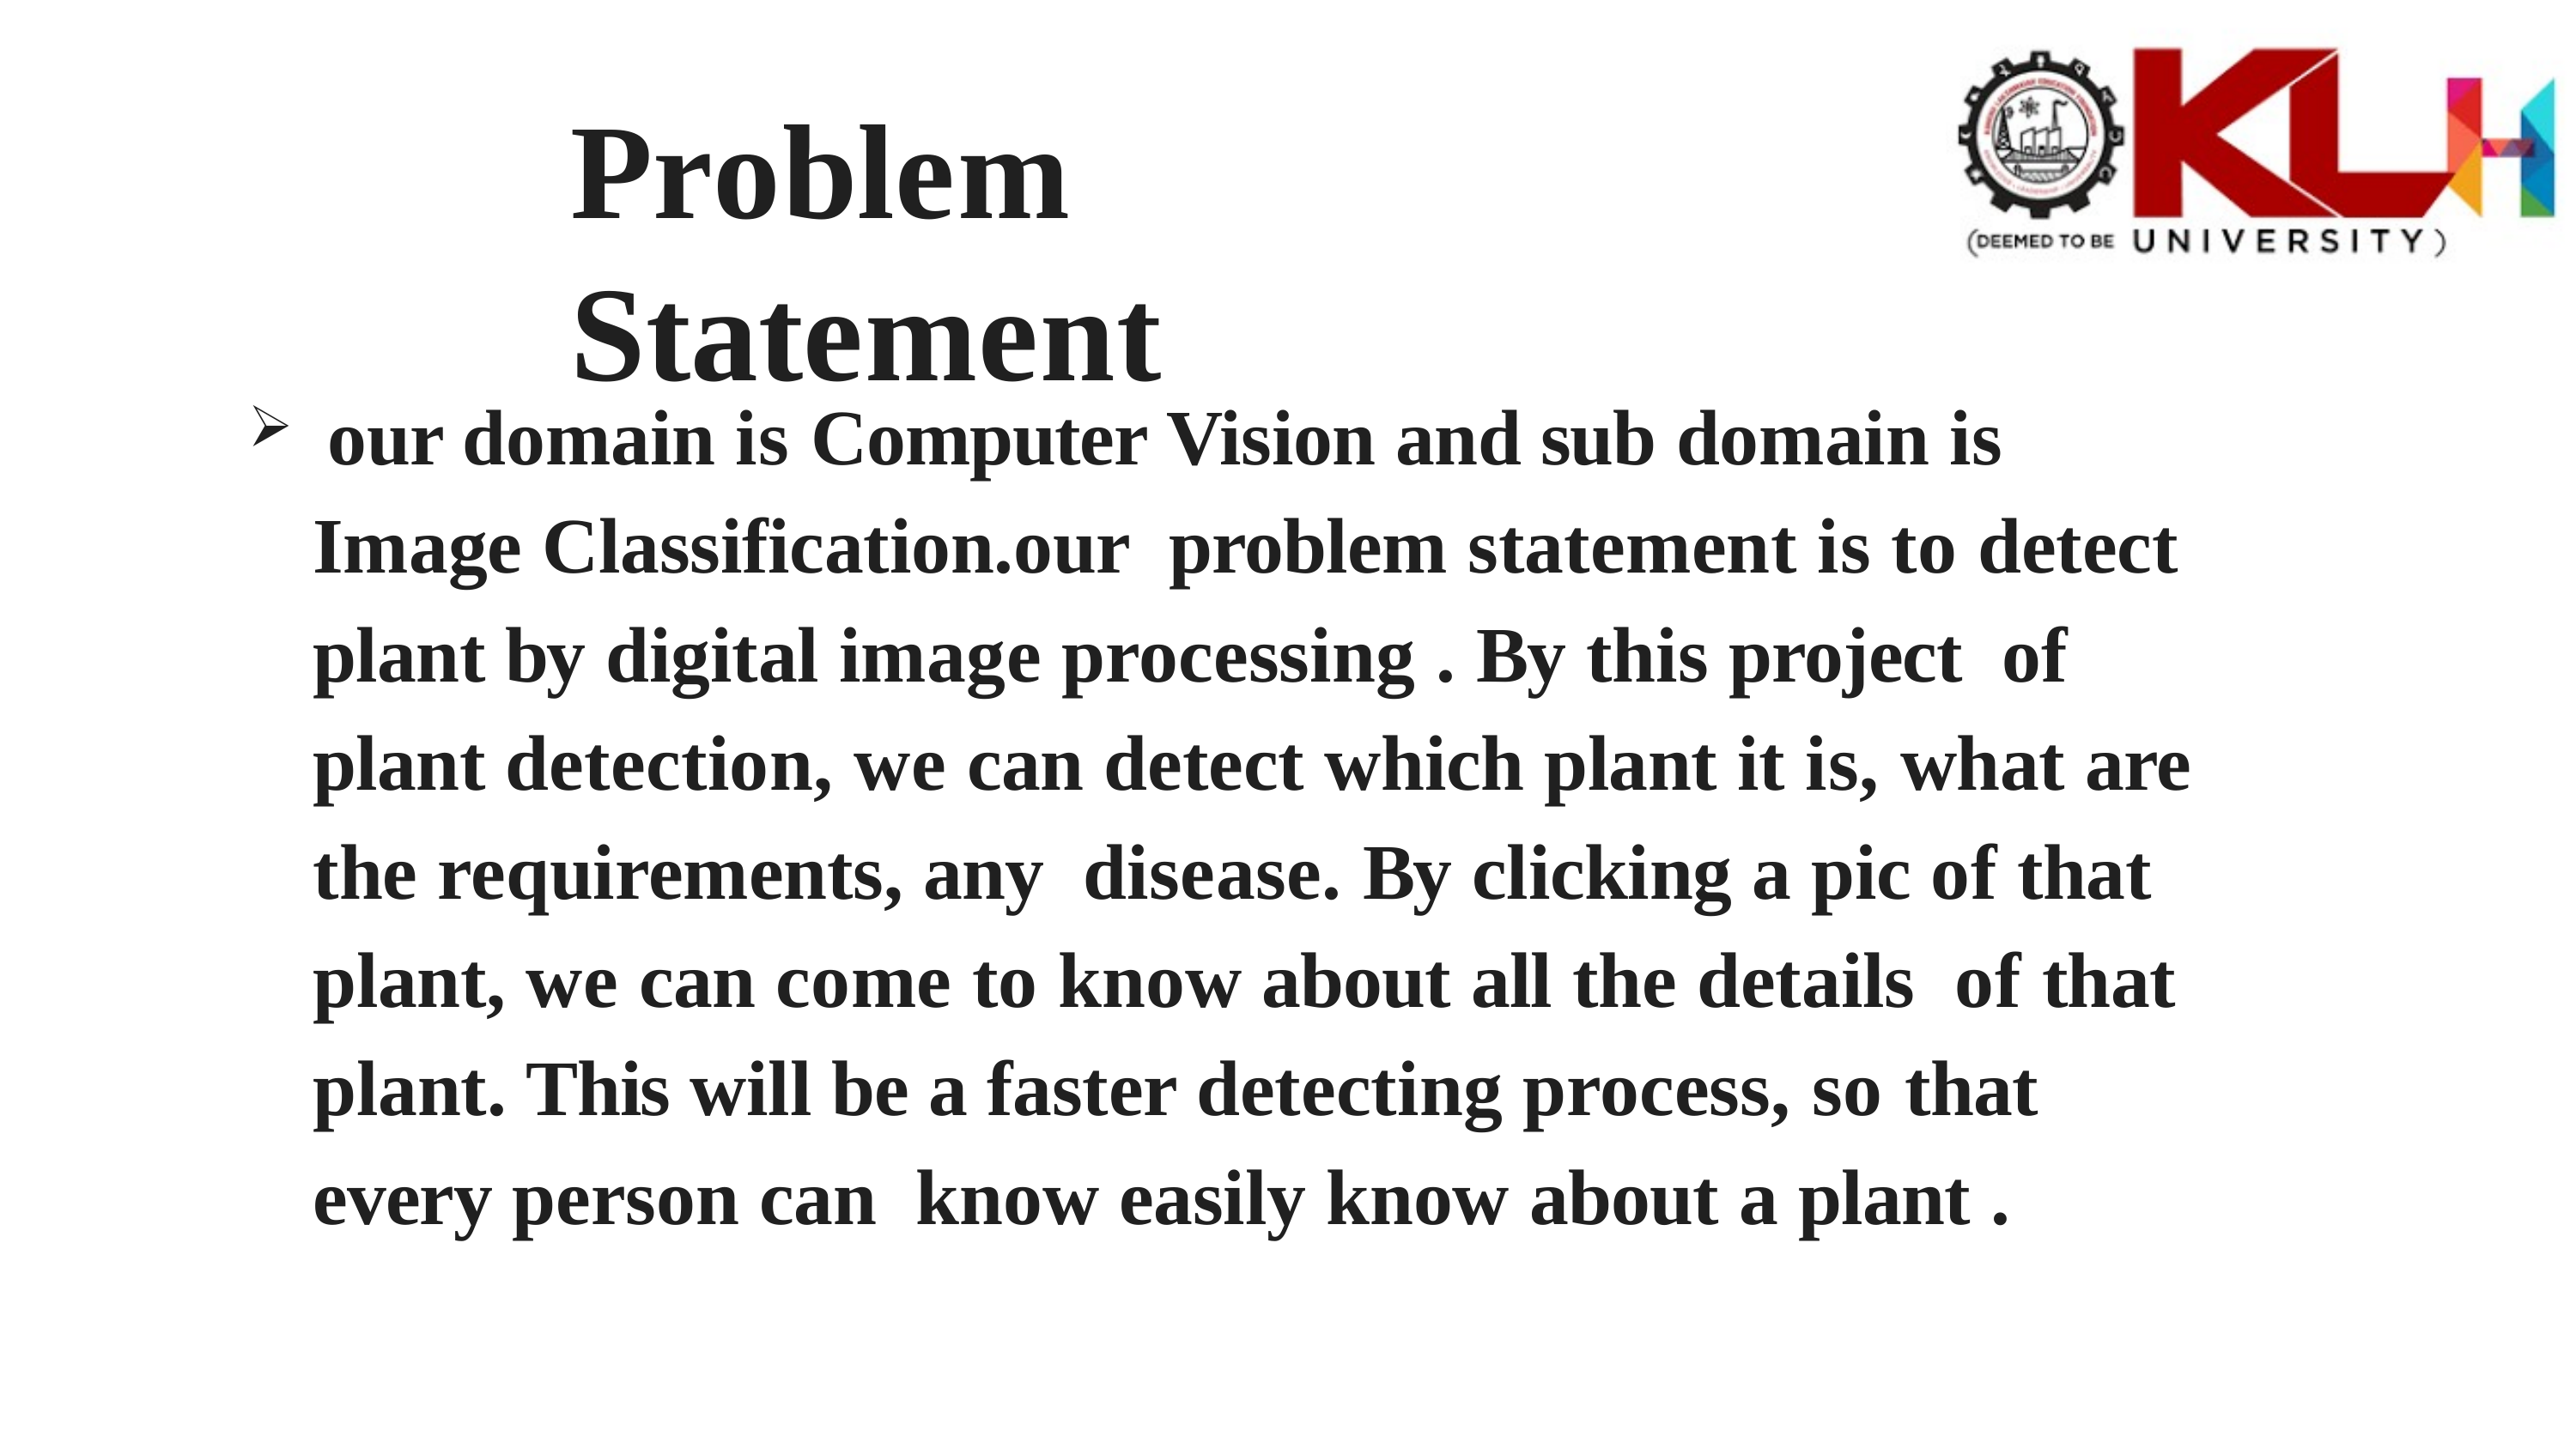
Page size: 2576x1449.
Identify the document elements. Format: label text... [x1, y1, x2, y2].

picture [1945, 0, 2576, 300]
text_box our domain is Computer Vision and sub domain is Image Classification.our problem statement is to detect plant by digital image processing . By this project of plant detection, we can detect which plant it is, what are the requirements, any disease. By clicking a pic of that plant, we can come to know about all the details of that plant. This will be a faster detecting process, so that every person can know easily know about a plant . [246, 370, 2228, 1240]
title Problem Statement [568, 82, 1666, 370]
